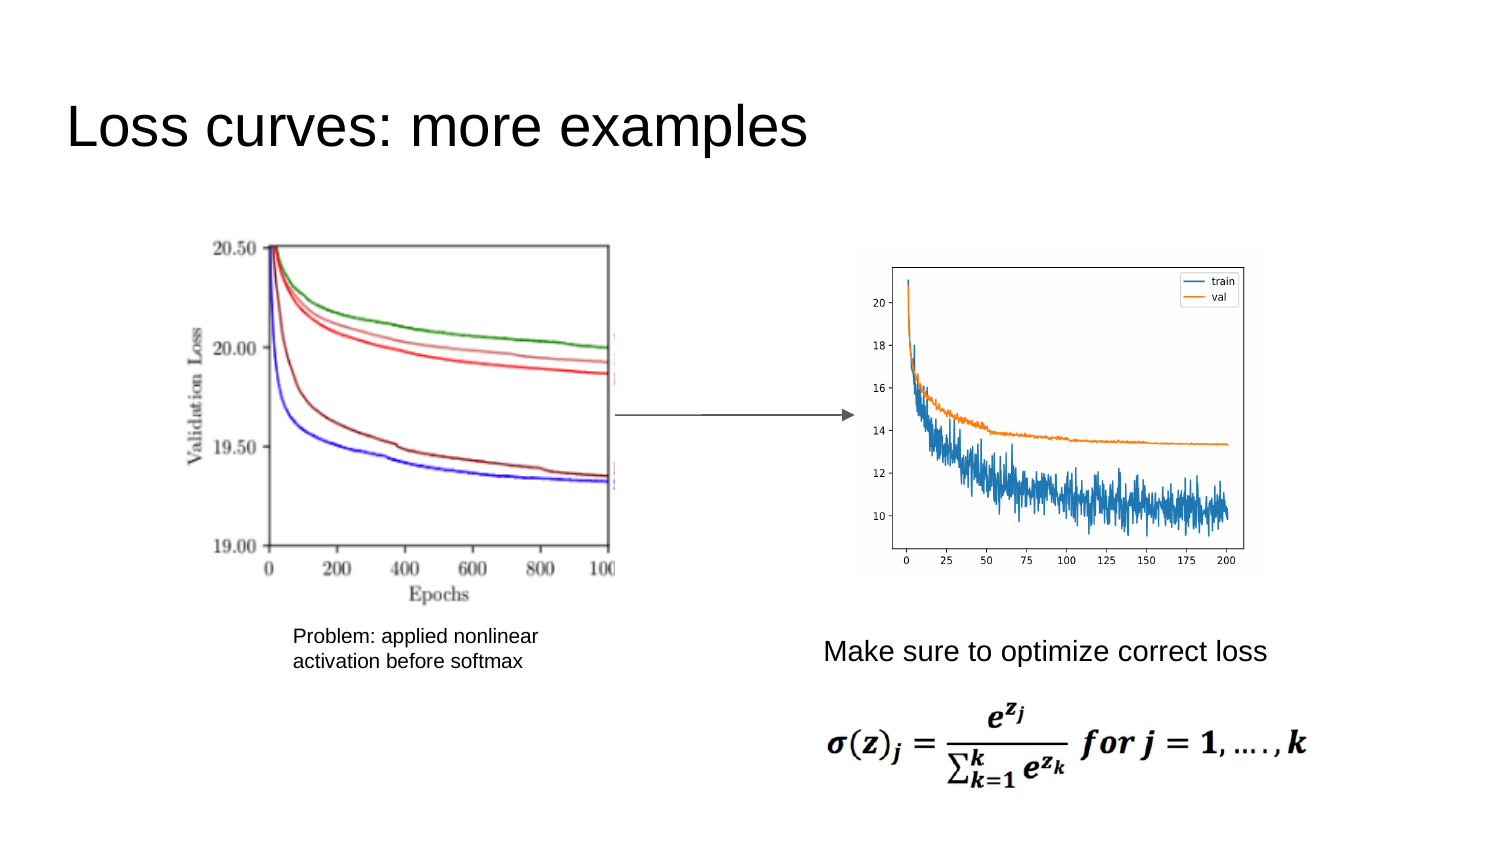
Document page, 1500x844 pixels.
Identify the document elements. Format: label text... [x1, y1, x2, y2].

text_box Problem: applied nonlinear activation before softmax [277, 645, 615, 684]
title Loss curves: more examples [51, 72, 1449, 167]
picture [854, 249, 1270, 581]
picture [749, 682, 1375, 816]
picture [116, 192, 616, 638]
text_box Make sure to optimize correct loss [808, 617, 1316, 681]
